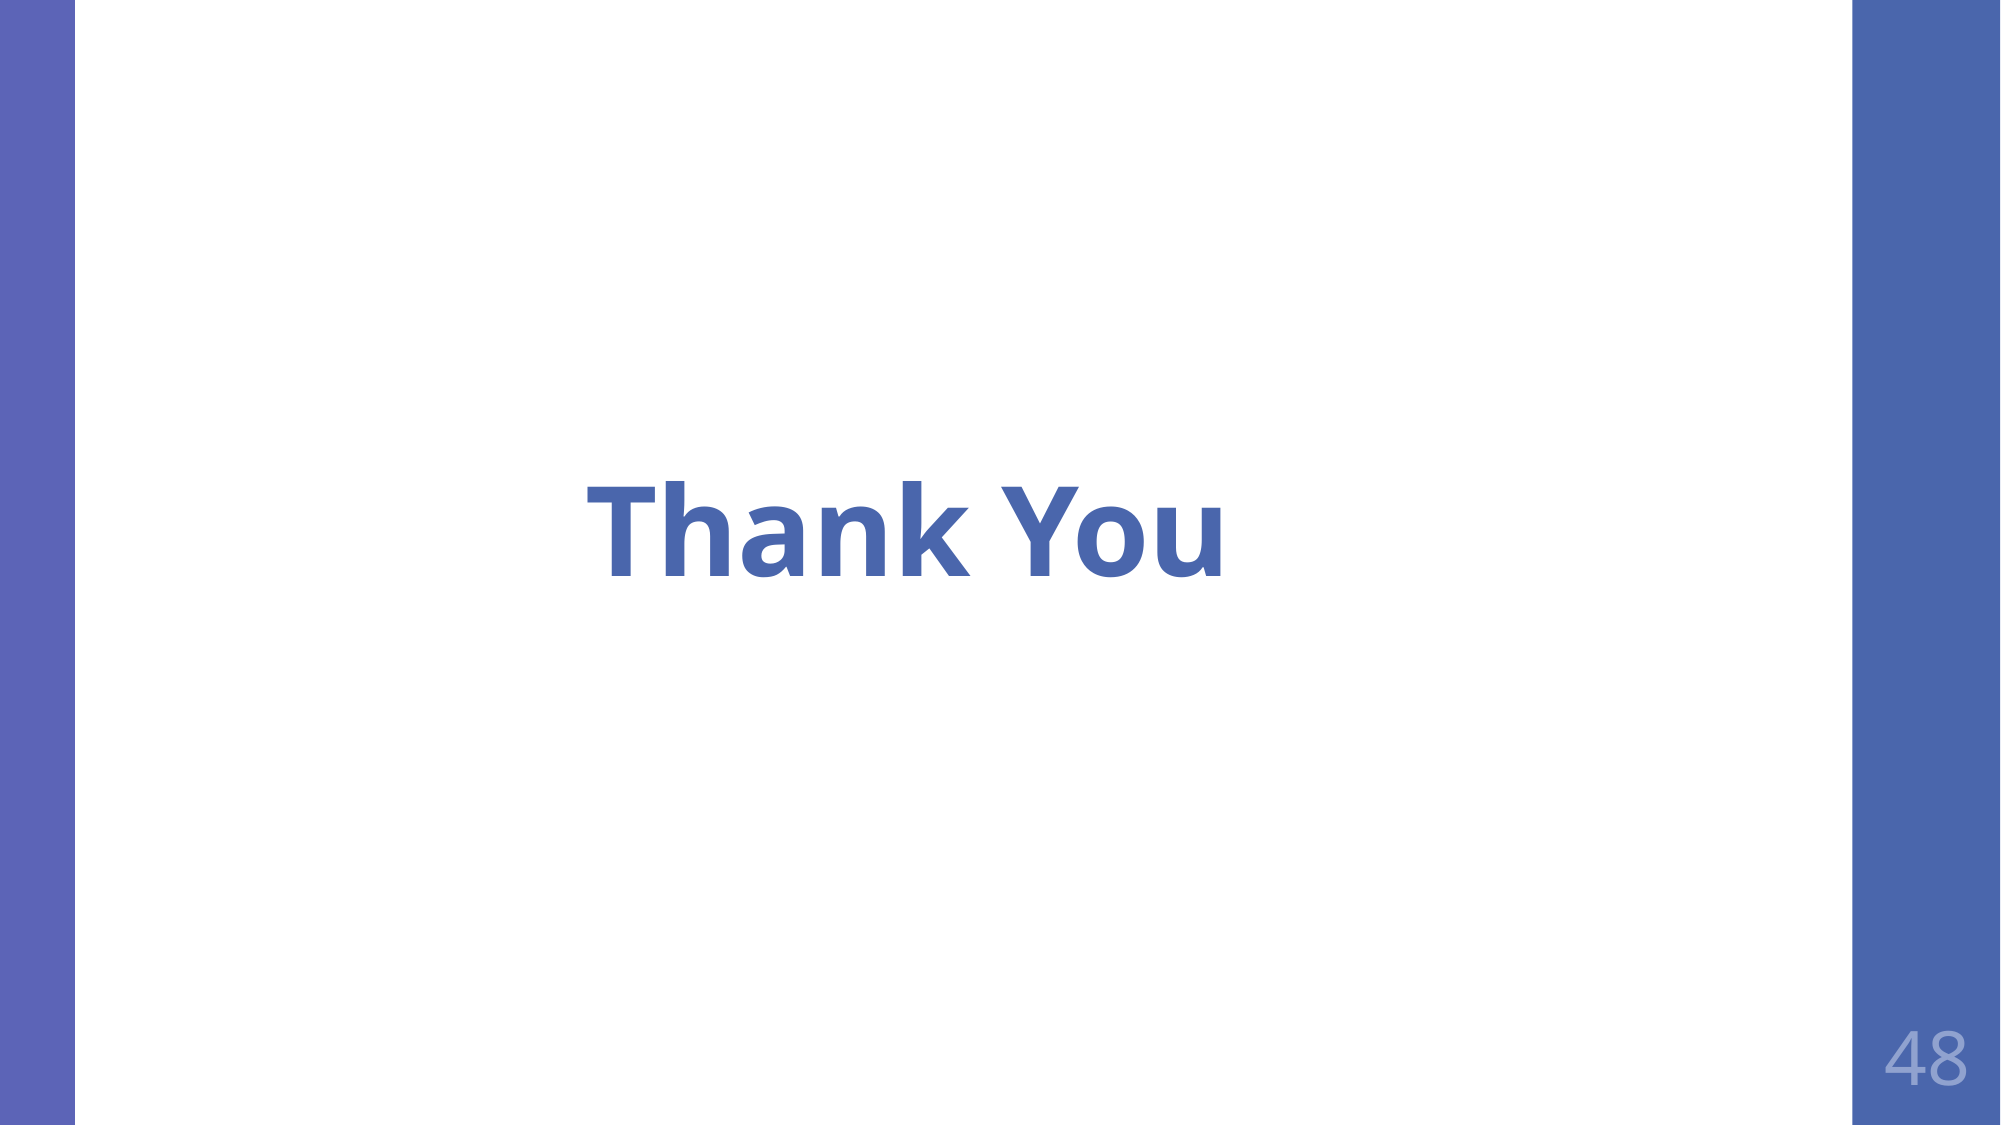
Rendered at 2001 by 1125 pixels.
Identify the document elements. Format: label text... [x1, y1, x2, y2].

slide_number 48 [1852, 1012, 2000, 1110]
title Thank You [420, 381, 1510, 611]
